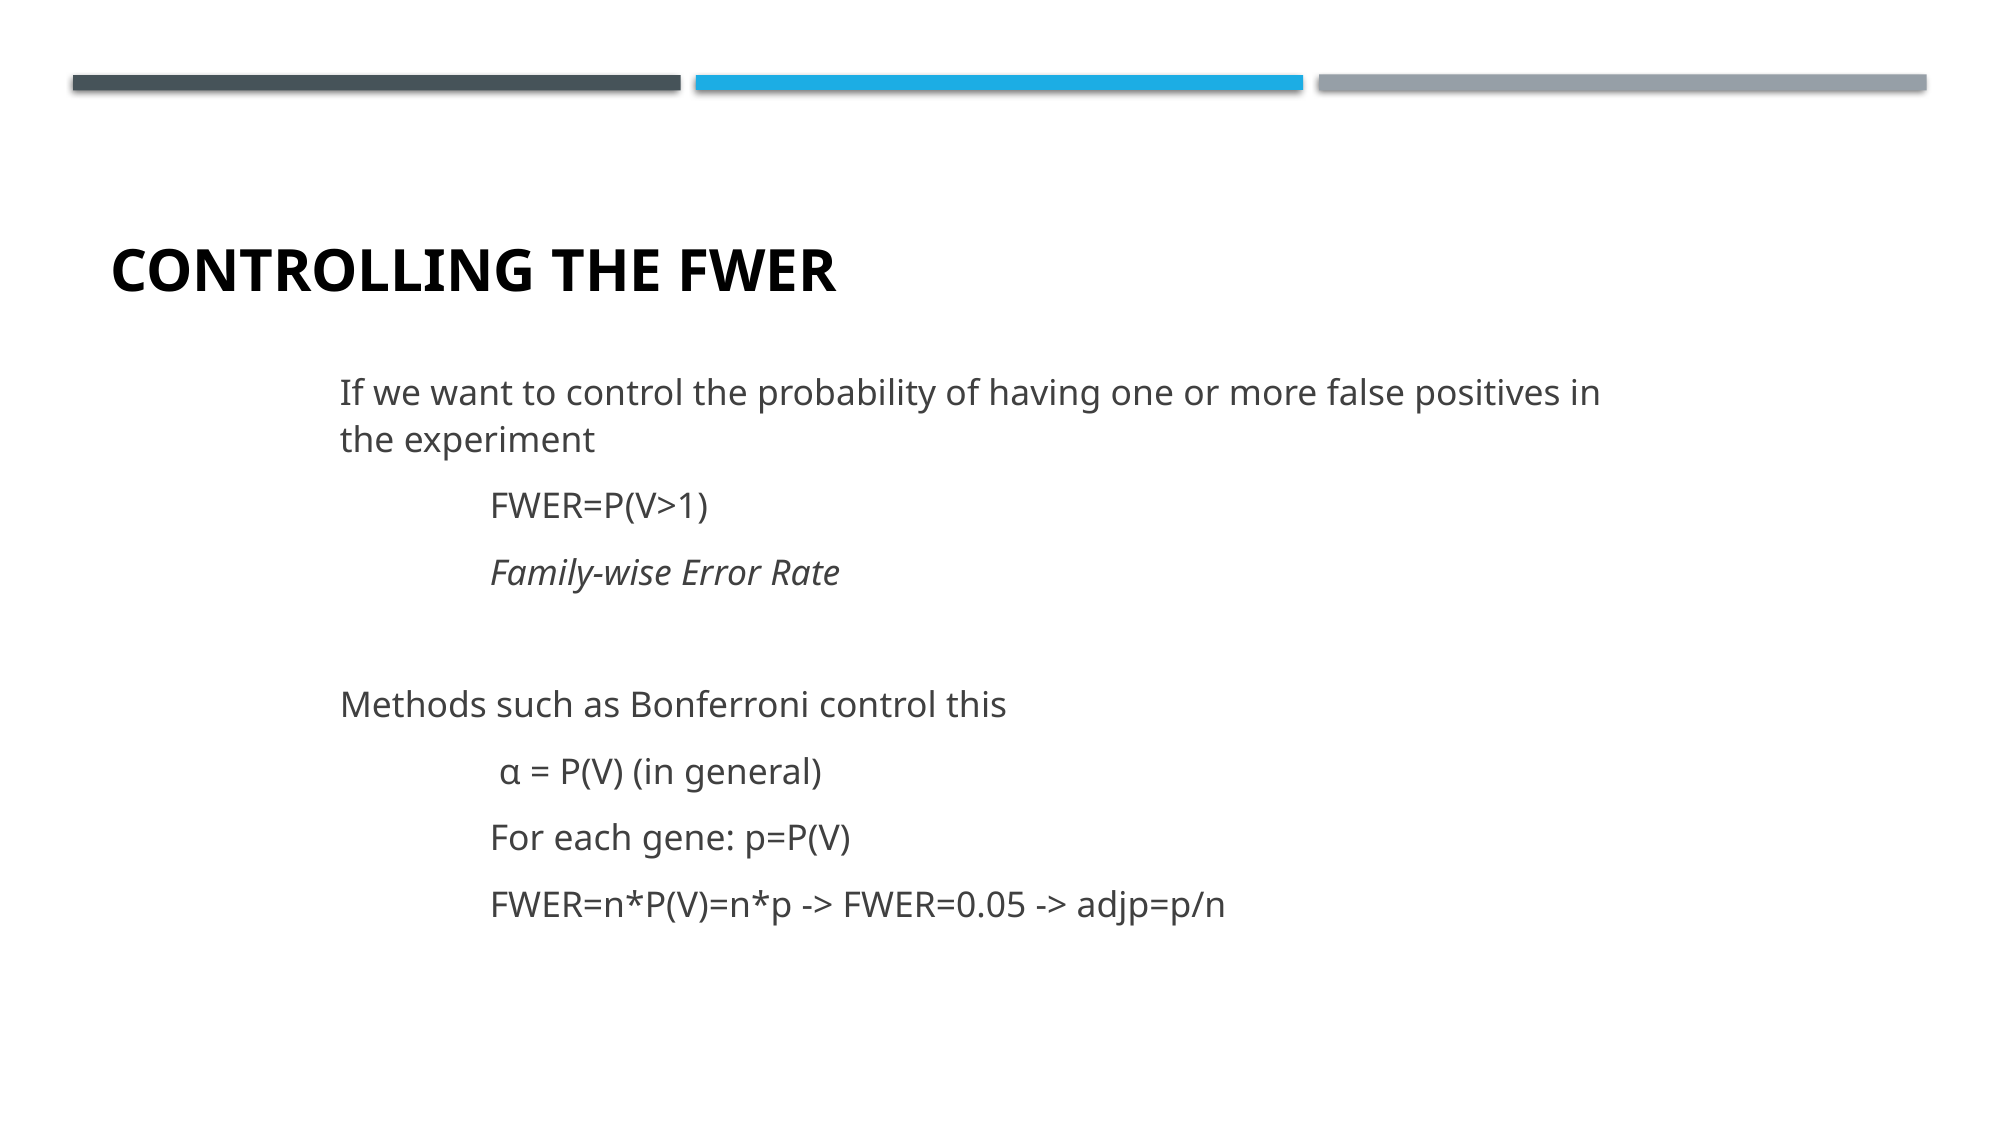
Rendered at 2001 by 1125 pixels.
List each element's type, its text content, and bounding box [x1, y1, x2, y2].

title Controlling the FWER [95, 115, 1905, 311]
list If we want to control the probability of having one or more false positives in the experiment FWER=P(V>1) Family-wise Error Rate Methods such as Bonferroni control this α = P(V) (in general) For each gene: p=P(V) FWER=n*P(V)=n*p -> FWER=0.05 -> adjp=p/n [324, 262, 1675, 1094]
